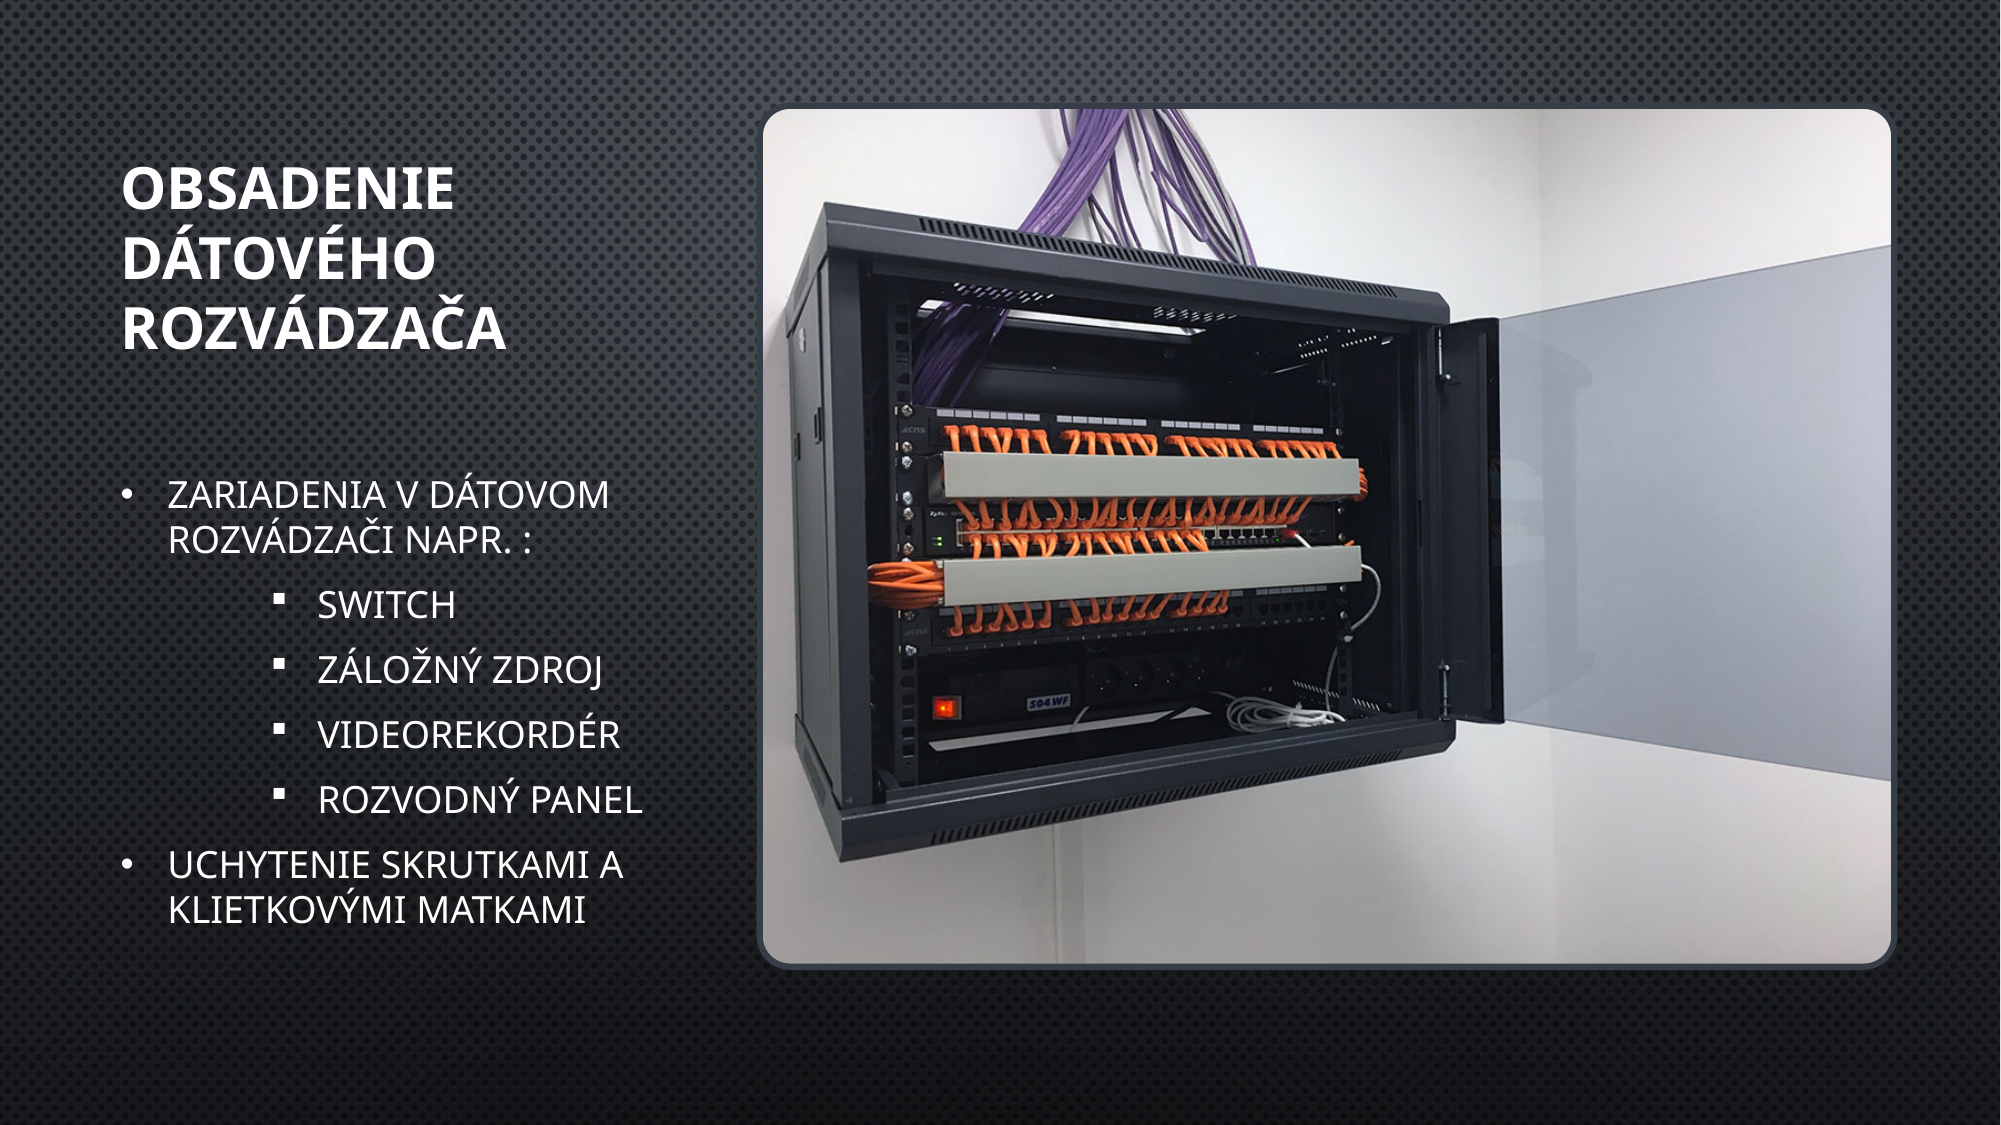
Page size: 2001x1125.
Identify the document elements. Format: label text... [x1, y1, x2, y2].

list Zariadenia v dátovom rozvádzači napr. : Switch Záložný zdroj Videorekordér Rozvodný panel Uchytenie skrutkami a klietkovými matkami [105, 437, 704, 966]
picture [759, 105, 1895, 967]
title Obsadenie dátového rozvádzača [105, 99, 704, 413]
